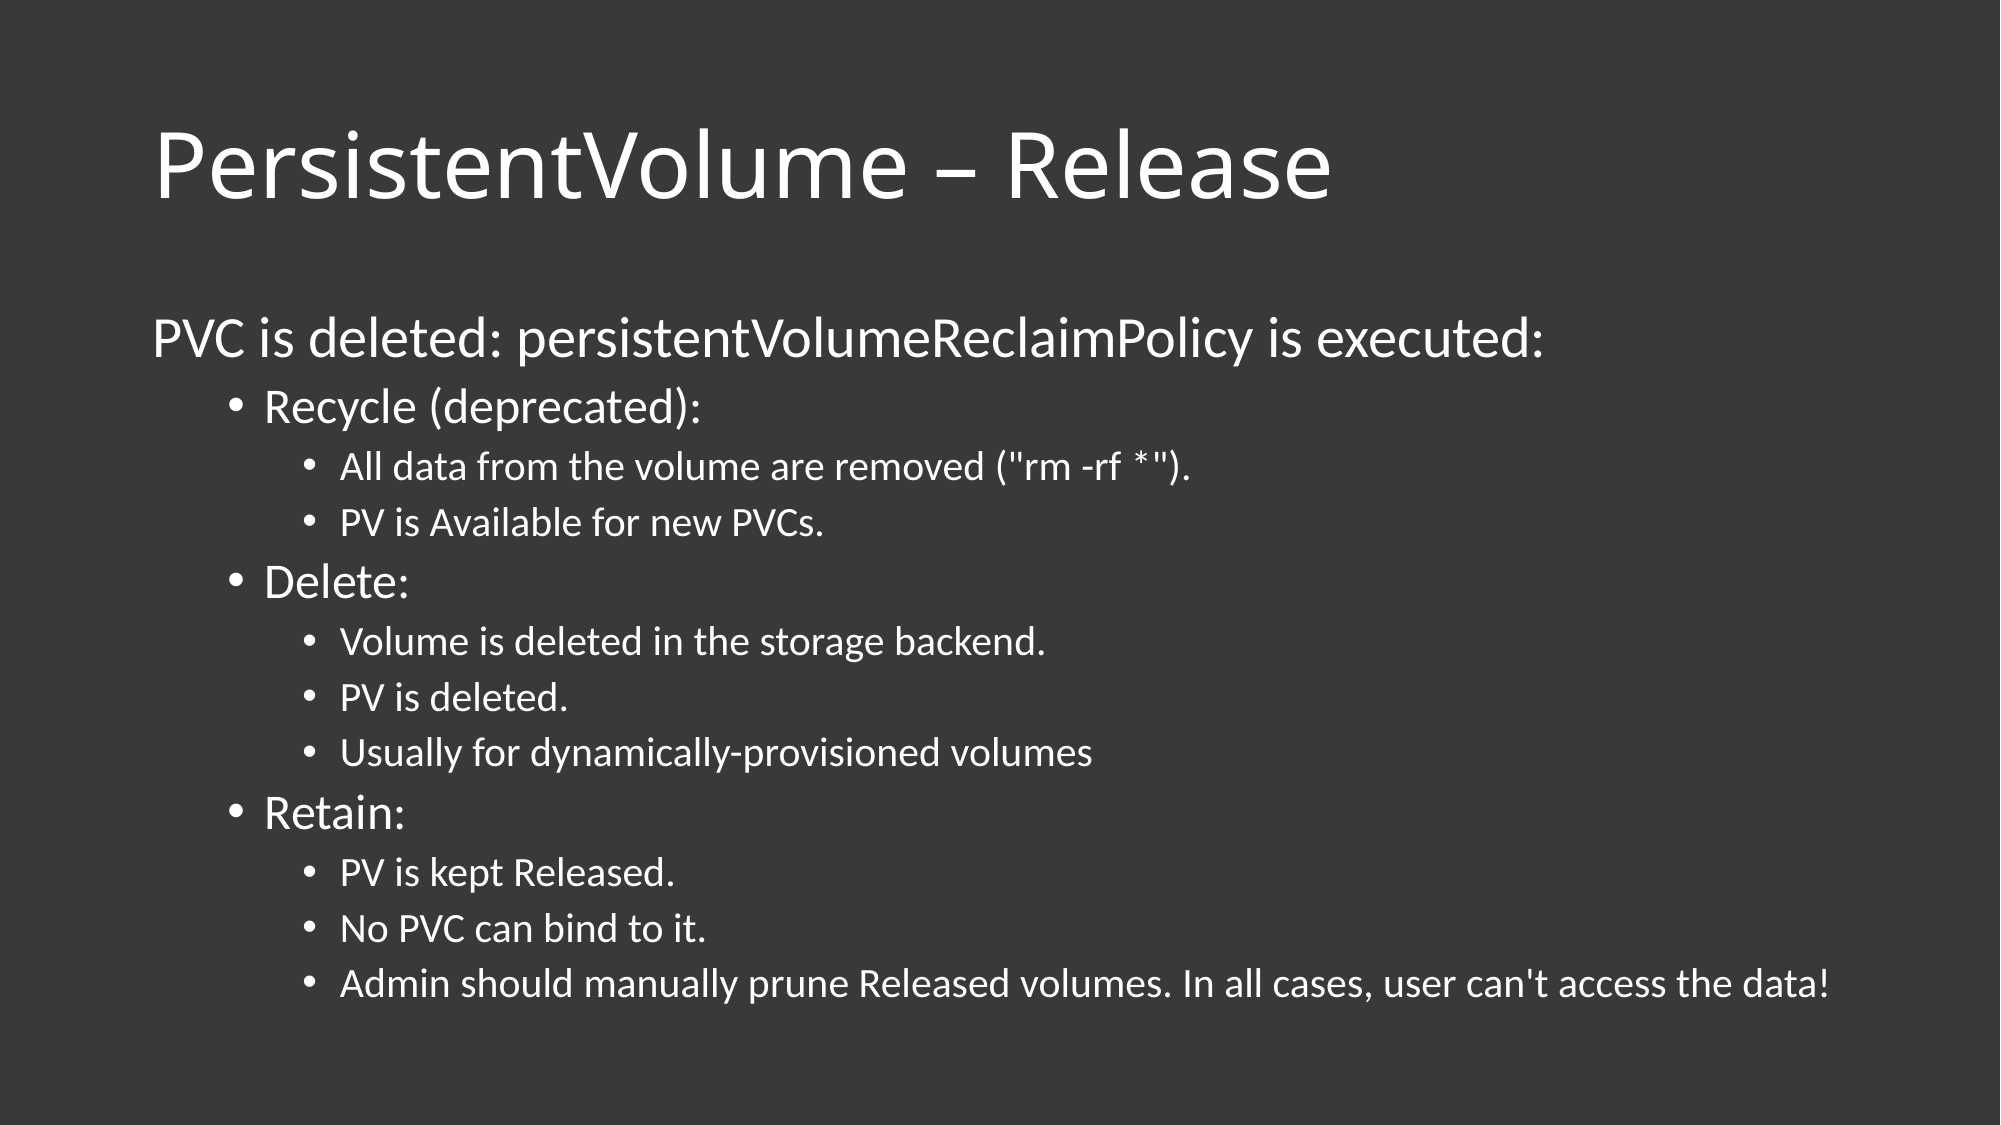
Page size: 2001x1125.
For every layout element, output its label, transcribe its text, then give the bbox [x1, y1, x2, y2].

title PersistentVolume – Release [137, 59, 1863, 278]
list PVC is deleted: persistentVolumeReclaimPolicy is executed: Recycle (deprecated): All data from the volume are removed ("rm -rf *"). PV is Available for new PVCs. Delete: Volume is deleted in the storage backend. PV is deleted. Usually for dynamically-provisioned volumes Retain: PV is kept Released. No PVC can bind to it. Admin should manually prune Released volumes. In all cases, user can't access the data! [137, 299, 1863, 1104]
